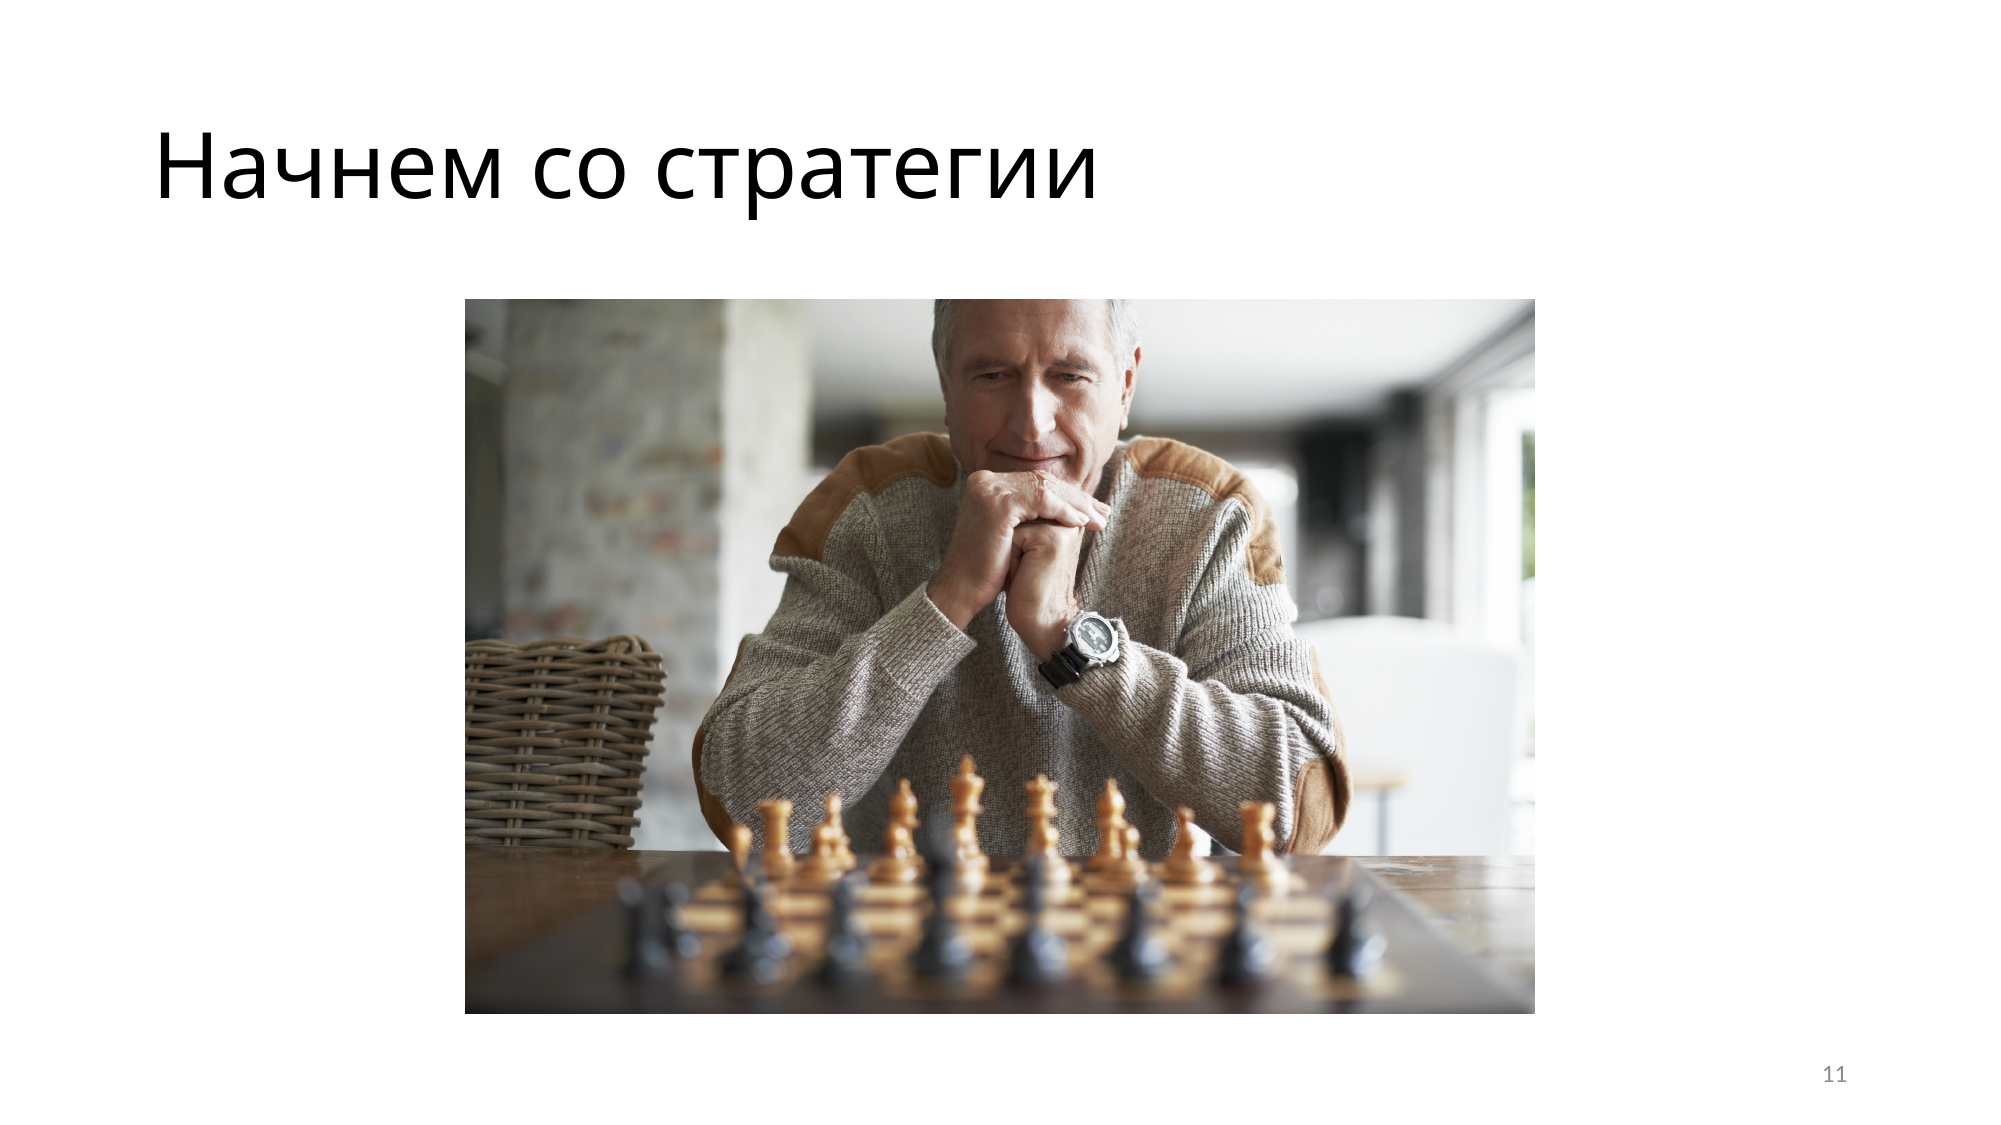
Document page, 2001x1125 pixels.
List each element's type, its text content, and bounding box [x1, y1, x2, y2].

slide_number 11 [1412, 1042, 1863, 1103]
title Начнем со стратегии [137, 59, 1863, 278]
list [465, 299, 1535, 1014]
